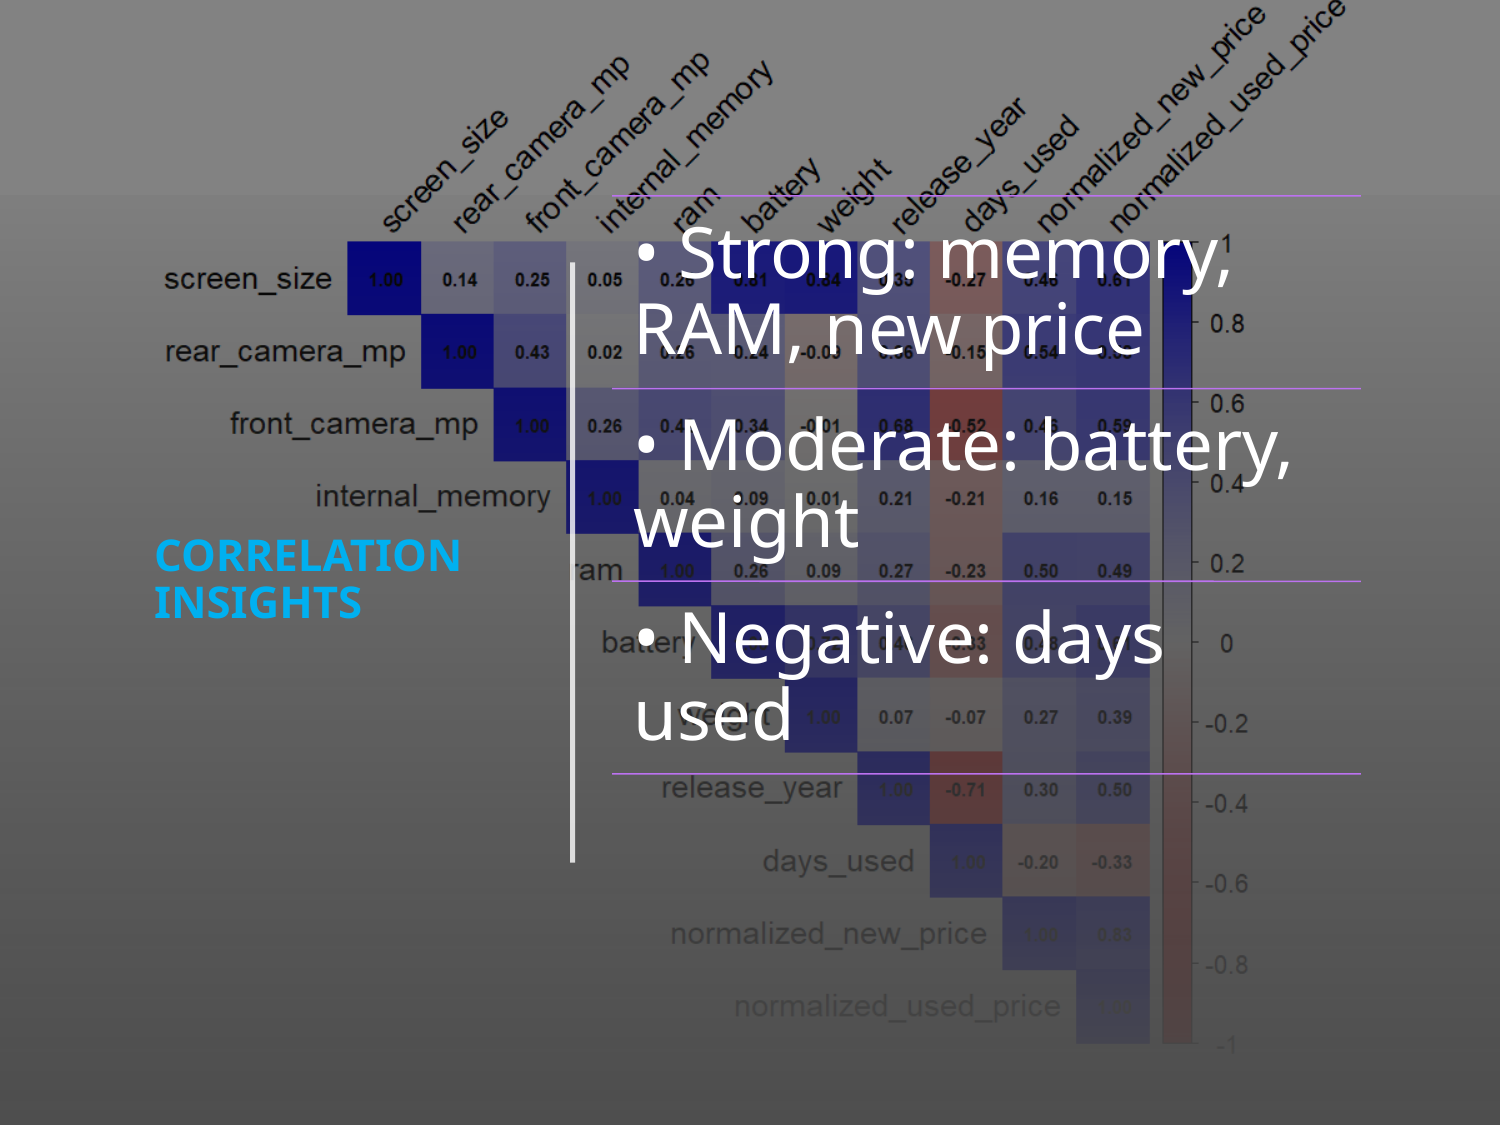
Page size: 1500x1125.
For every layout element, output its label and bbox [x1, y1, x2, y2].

picture [0, 0, 1500, 1125]
text_box [612, 195, 1362, 967]
